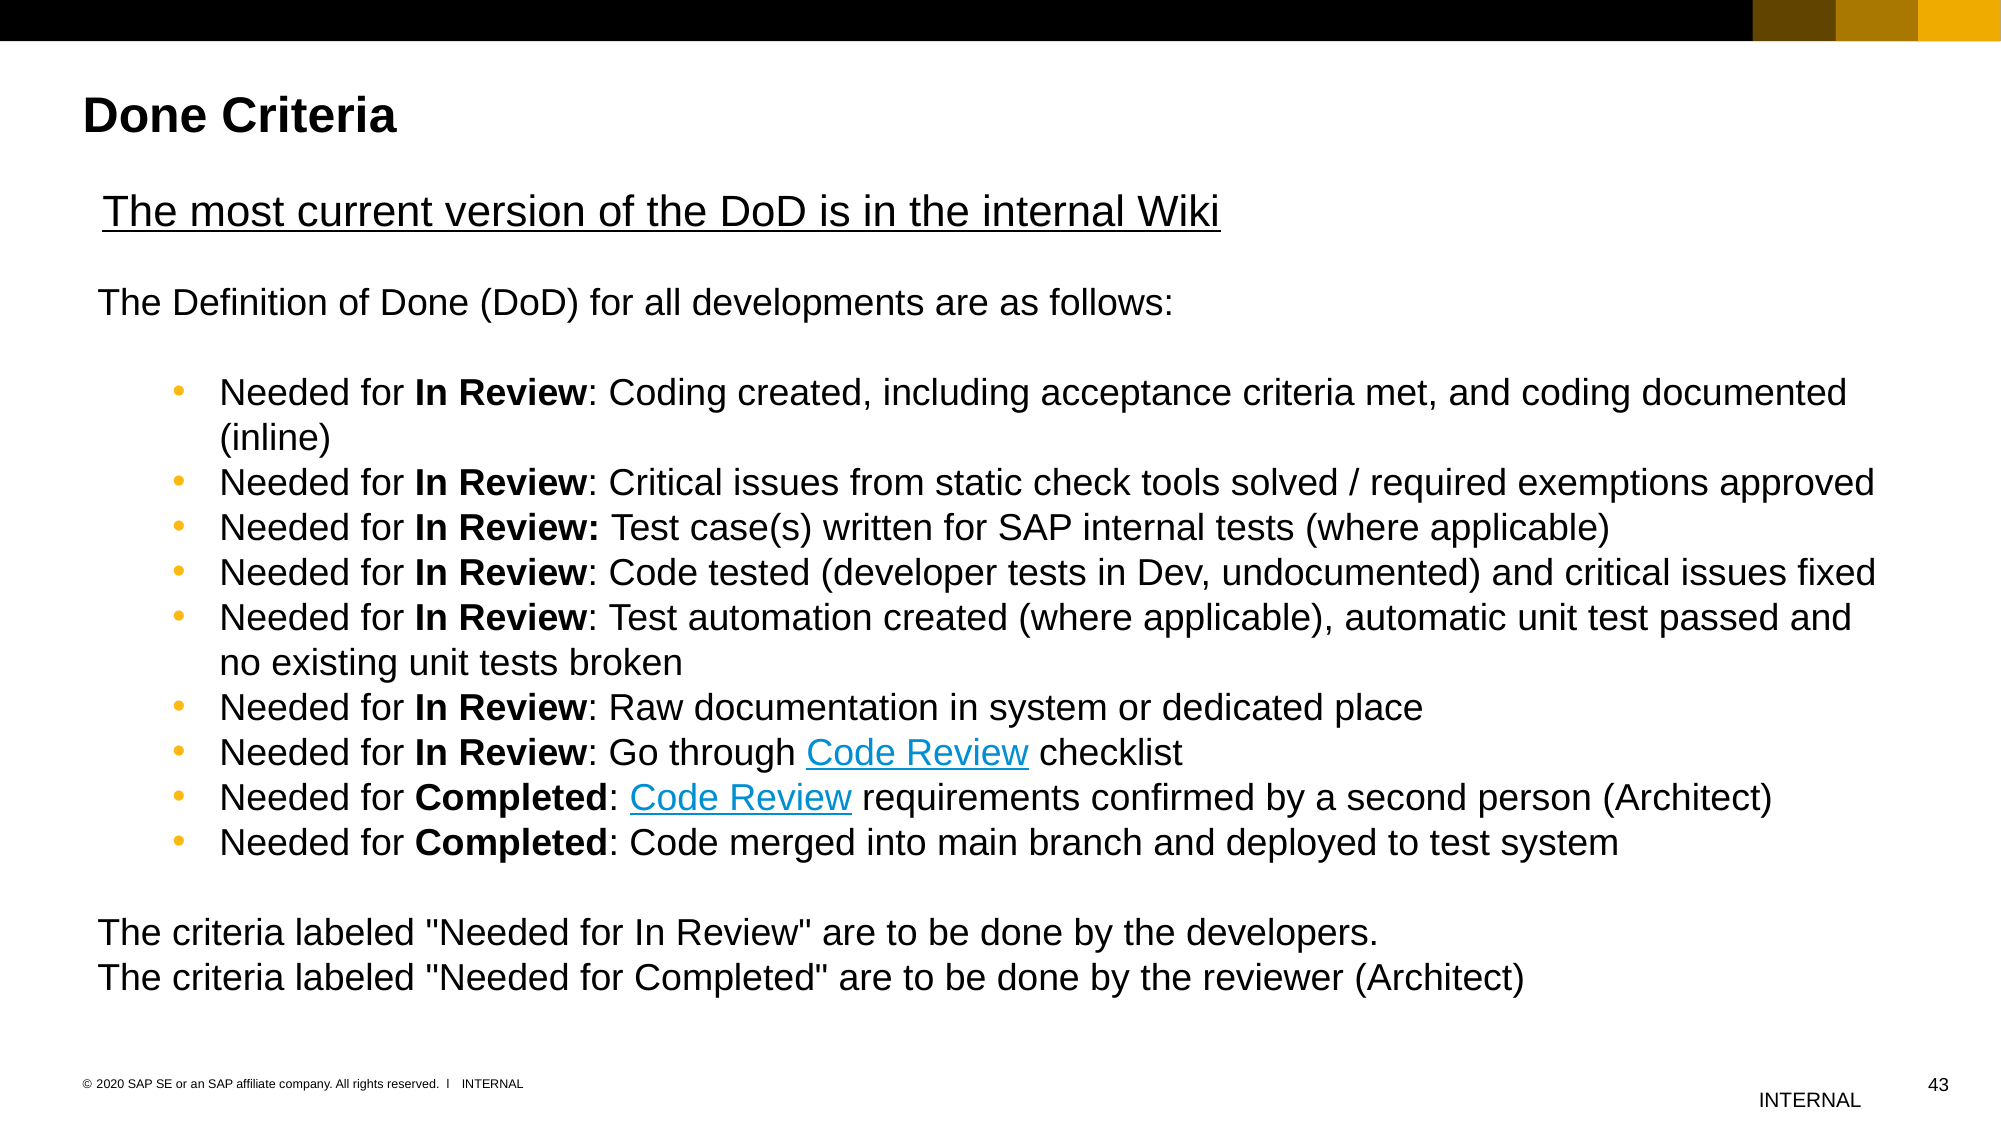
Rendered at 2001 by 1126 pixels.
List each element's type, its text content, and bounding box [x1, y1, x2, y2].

text_box The most current version of the DoD is in the internal Wiki [87, 175, 1249, 244]
text_box The Definition of Done (DoD) for all developments are as follows: Needed for In Review: Coding created, including acceptance criteria met, and coding documented (inline) Needed for In Review: Critical issues from static check tools solved / required exemptions approved Needed for In Review: Test case(s) written for SAP internal tests (where applicable) Needed for In Review: Code tested (developer tests in Dev, undocumented) and critical issues fixed Needed for In Review: Test automation created (where applicable), automatic unit test passed and no existing unit tests broken Needed for In Review: Raw documentation in system or dedicated place Needed for In Review: Go through Code Review checklist Needed for Completed: Code Review requirements confirmed by a second person (Architect) Needed for Completed: Code merged into main branch and deployed to test system The criteria labeled "Needed for In Review" are to be done by the developers. The criteria labeled "Needed for Completed" are to be done by the reviewer (Architect) [82, 270, 1906, 1006]
title Done Criteria [82, 82, 1918, 144]
